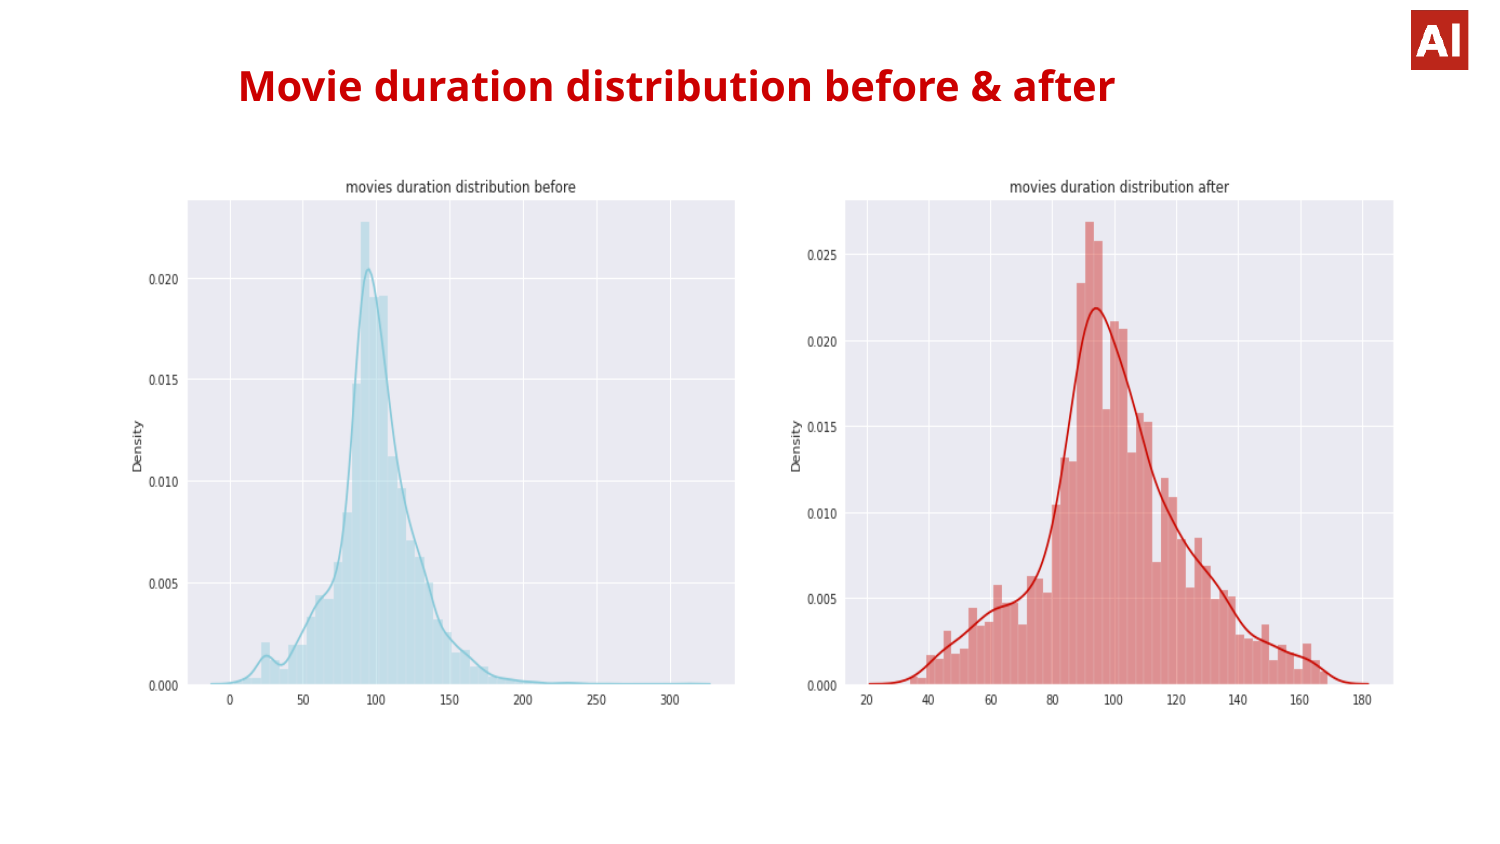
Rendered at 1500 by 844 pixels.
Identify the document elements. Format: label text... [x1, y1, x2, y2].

picture [1411, 10, 1469, 70]
picture [124, 171, 1401, 716]
title Movie duration distribution before & after [237, 59, 1227, 161]
